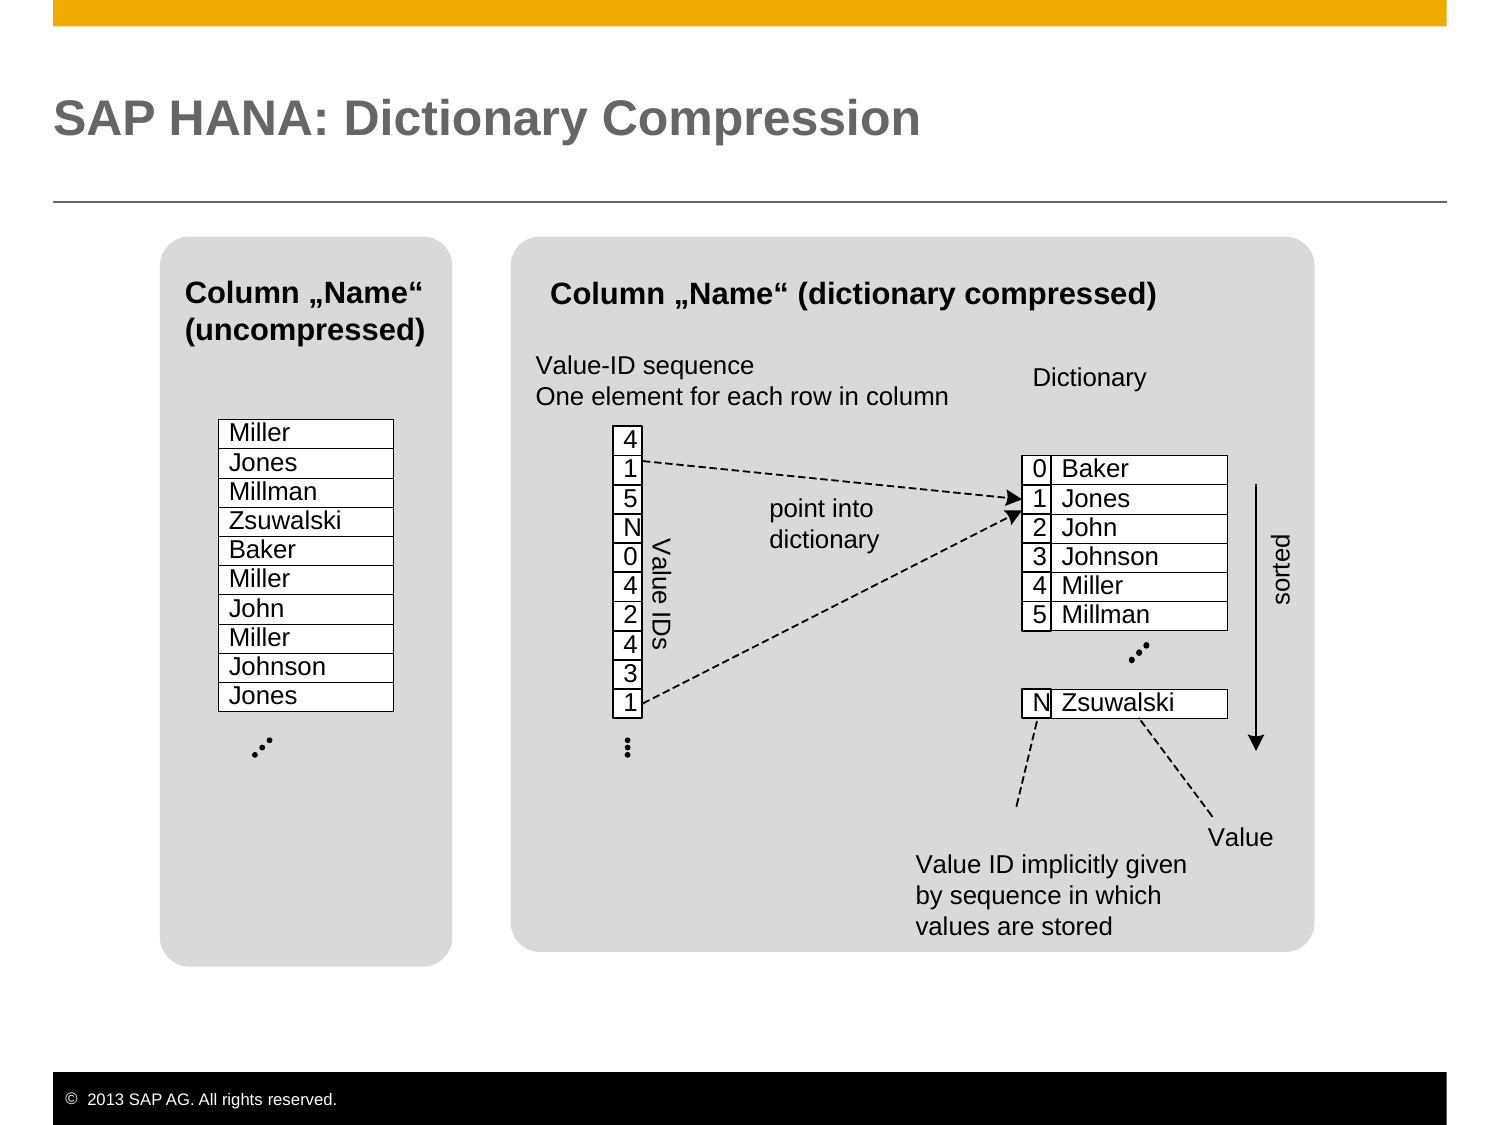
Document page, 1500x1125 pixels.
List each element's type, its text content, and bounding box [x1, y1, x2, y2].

title SAP HANA: Dictionary Compression [53, 53, 1447, 178]
picture [156, 233, 1318, 970]
